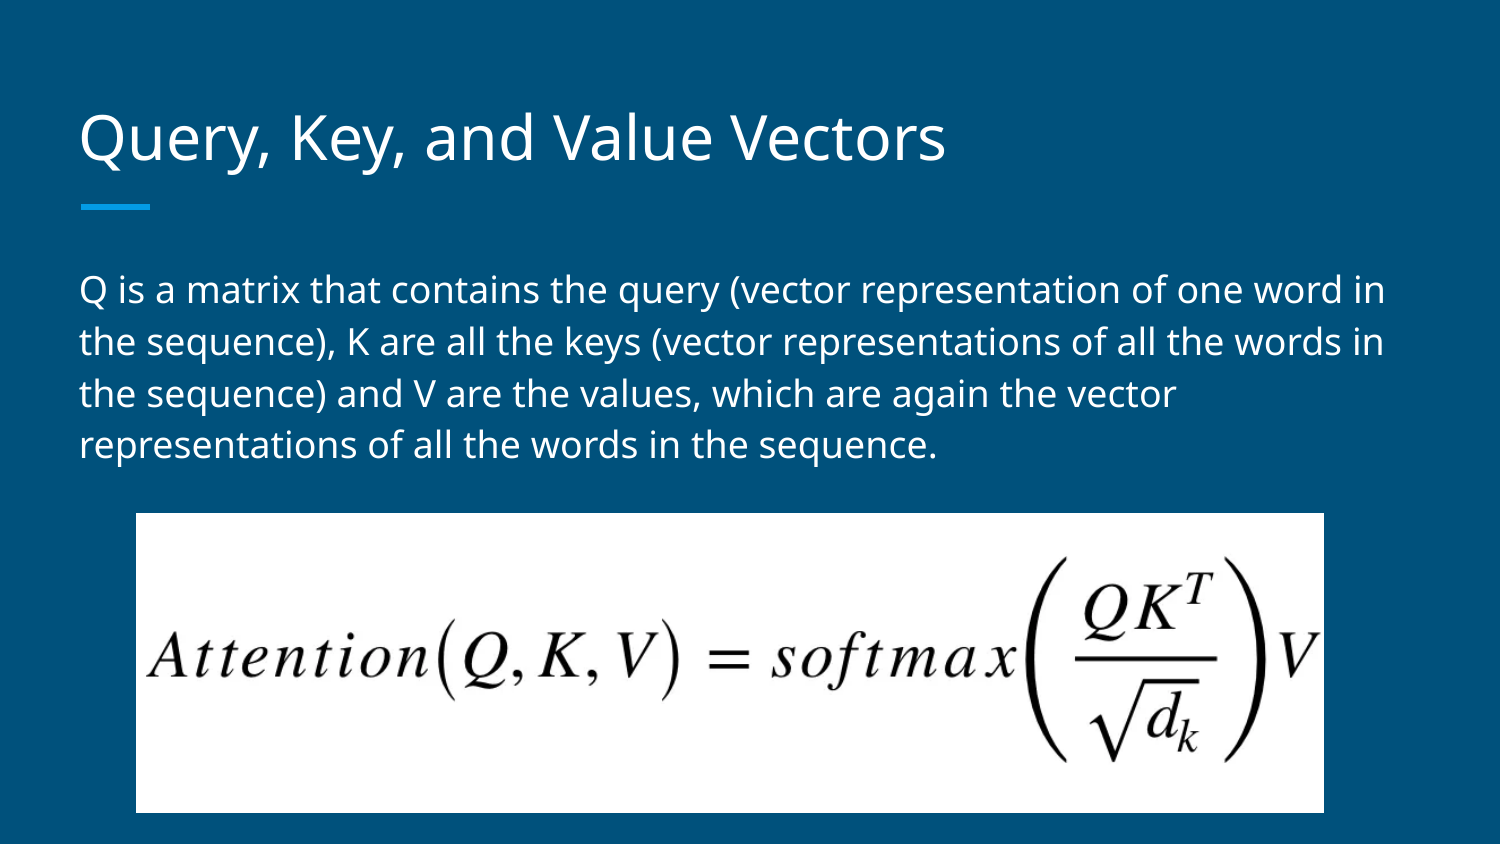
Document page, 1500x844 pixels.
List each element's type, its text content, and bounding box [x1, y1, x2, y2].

title Query, Key, and Value Vectors [63, 75, 1437, 188]
list Q is a matrix that contains the query (vector representation of one word in the sequence), K are all the keys (vector representations of all the words in the sequence) and V are the values, which are again the vector representations of all the words in the sequence. [63, 244, 1437, 750]
picture [137, 514, 1323, 812]
